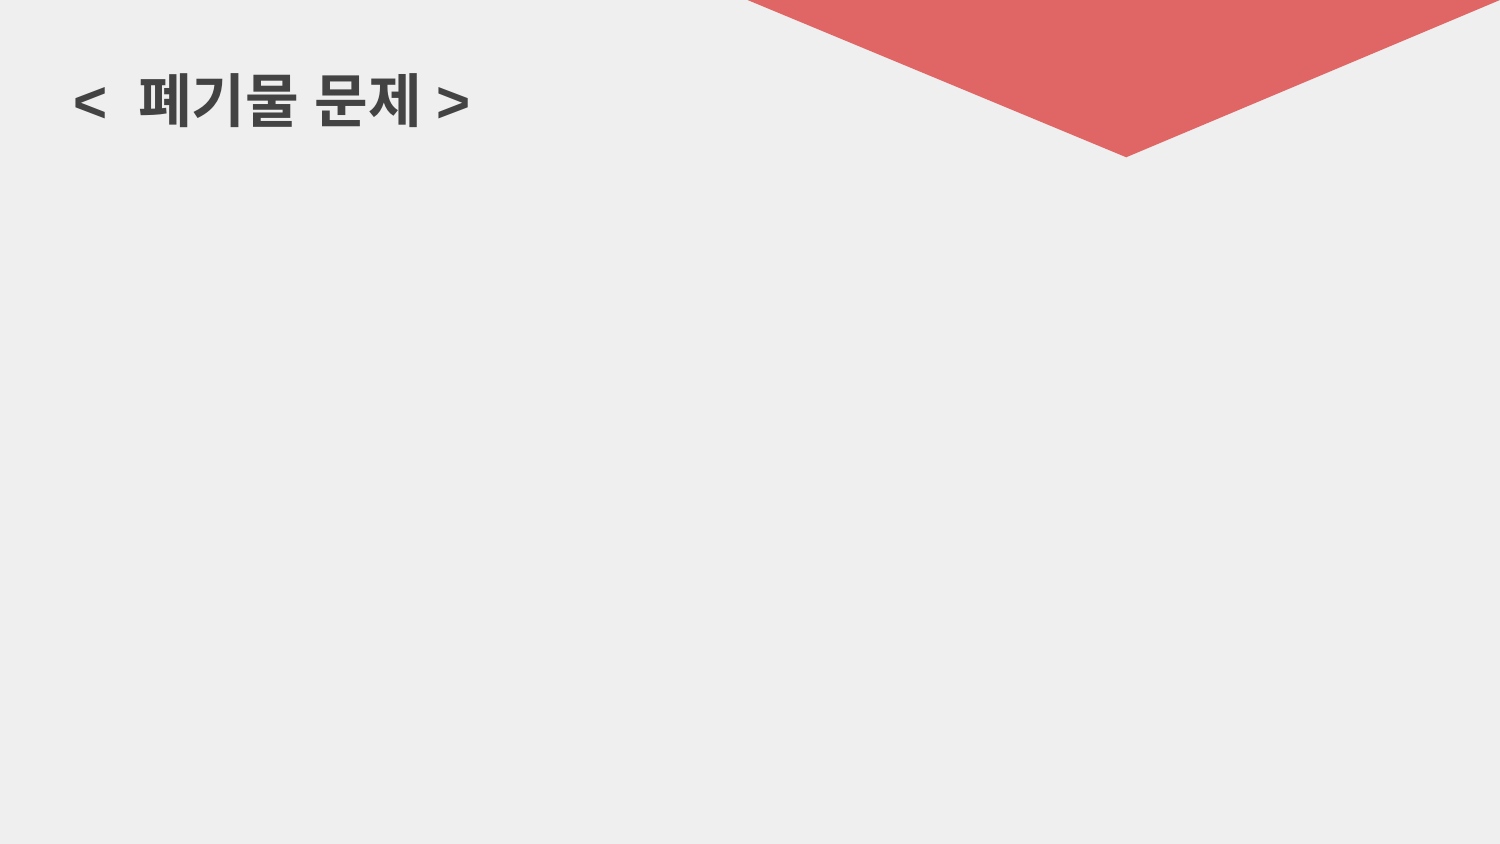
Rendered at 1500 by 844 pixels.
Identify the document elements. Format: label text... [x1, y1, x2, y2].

text_box [747, 0, 1500, 158]
text_box < 폐기물 문제> [58, 49, 553, 207]
